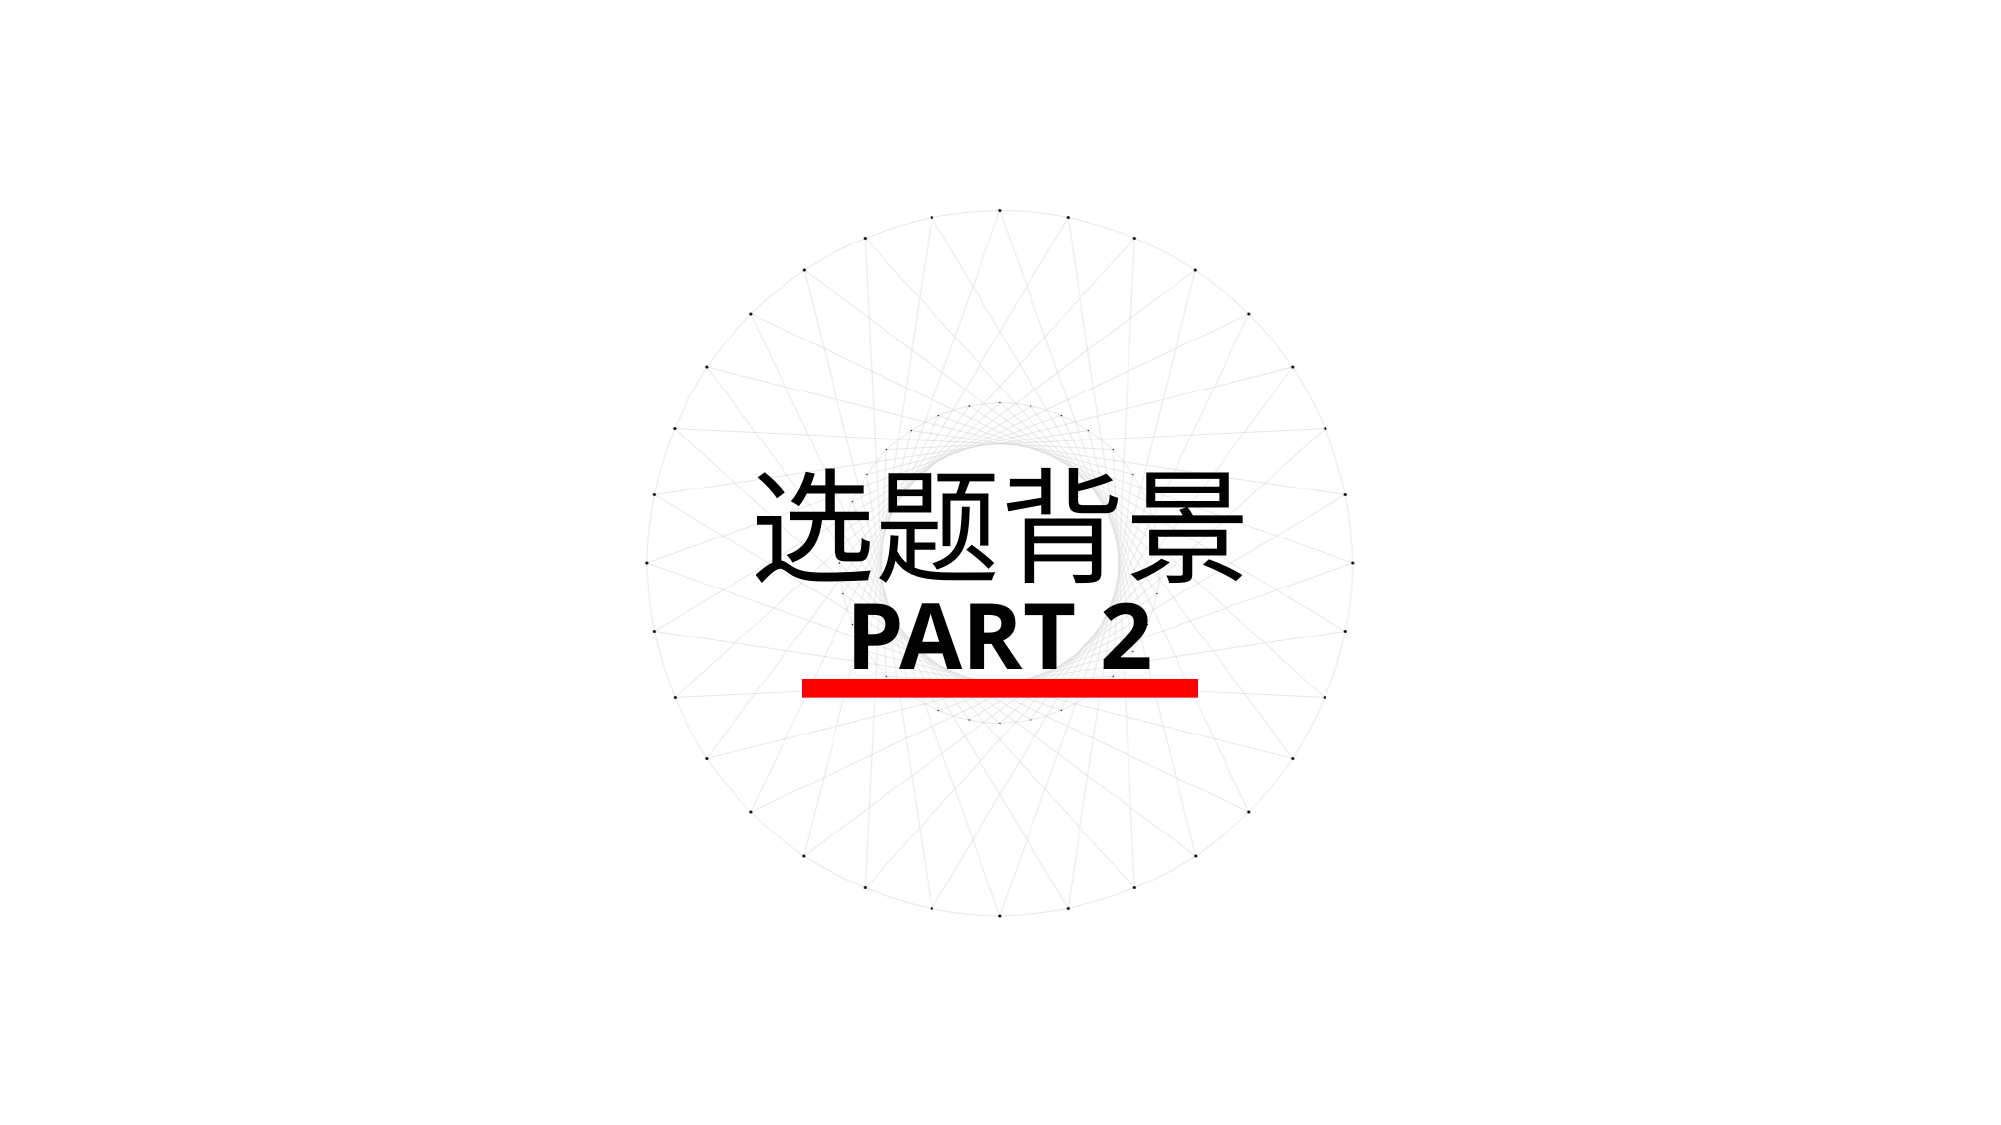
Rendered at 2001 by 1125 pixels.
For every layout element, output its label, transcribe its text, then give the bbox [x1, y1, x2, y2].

picture [676, 193, 1335, 396]
text_box 选题背景 [645, 396, 1355, 607]
picture [636, 445, 1375, 932]
text_box PART 2 [704, 607, 1296, 696]
text_box [801, 678, 1199, 699]
